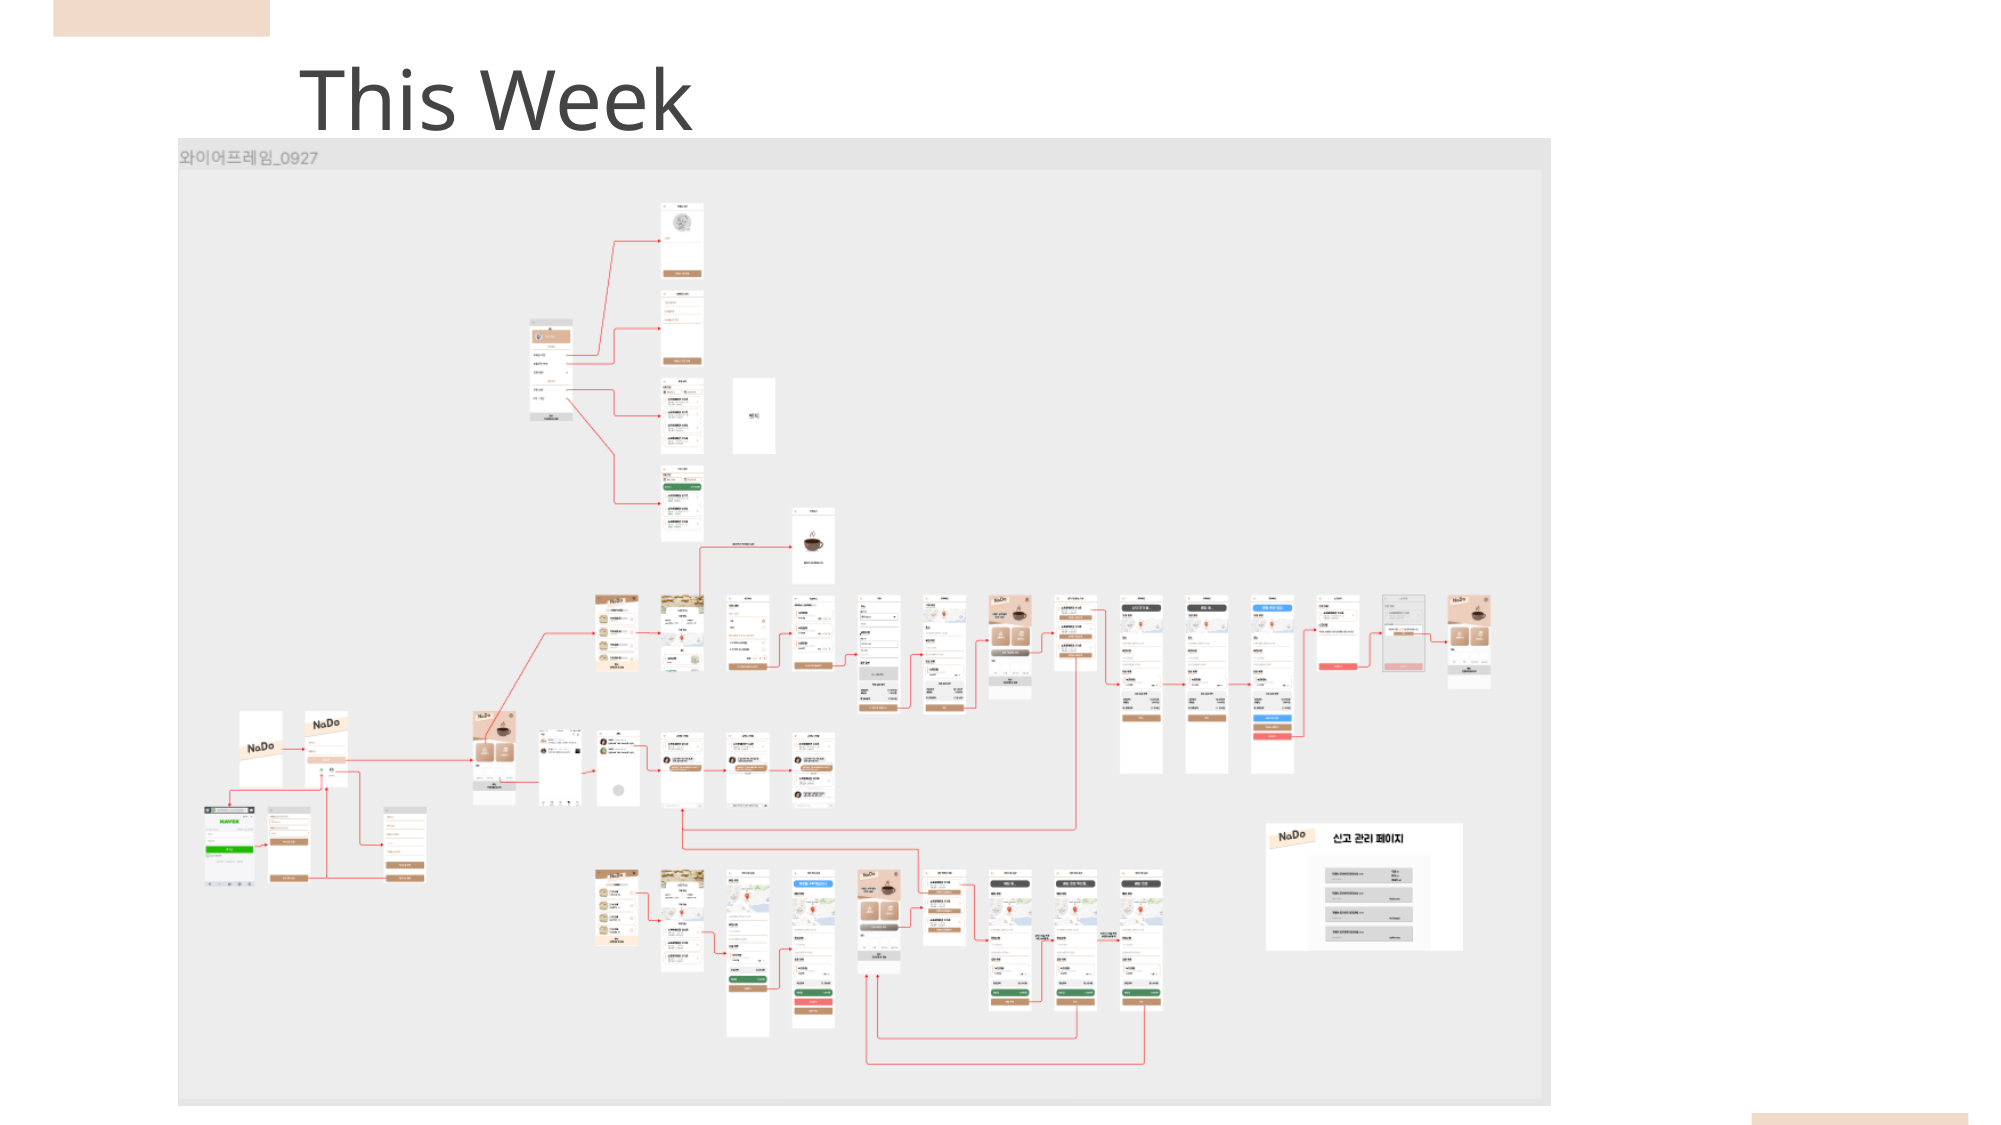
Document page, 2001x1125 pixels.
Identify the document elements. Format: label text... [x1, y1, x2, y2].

text_box This Week [284, 39, 1903, 155]
text_box [53, 0, 270, 37]
picture [178, 138, 1552, 1106]
text_box [1751, 1113, 1969, 1125]
